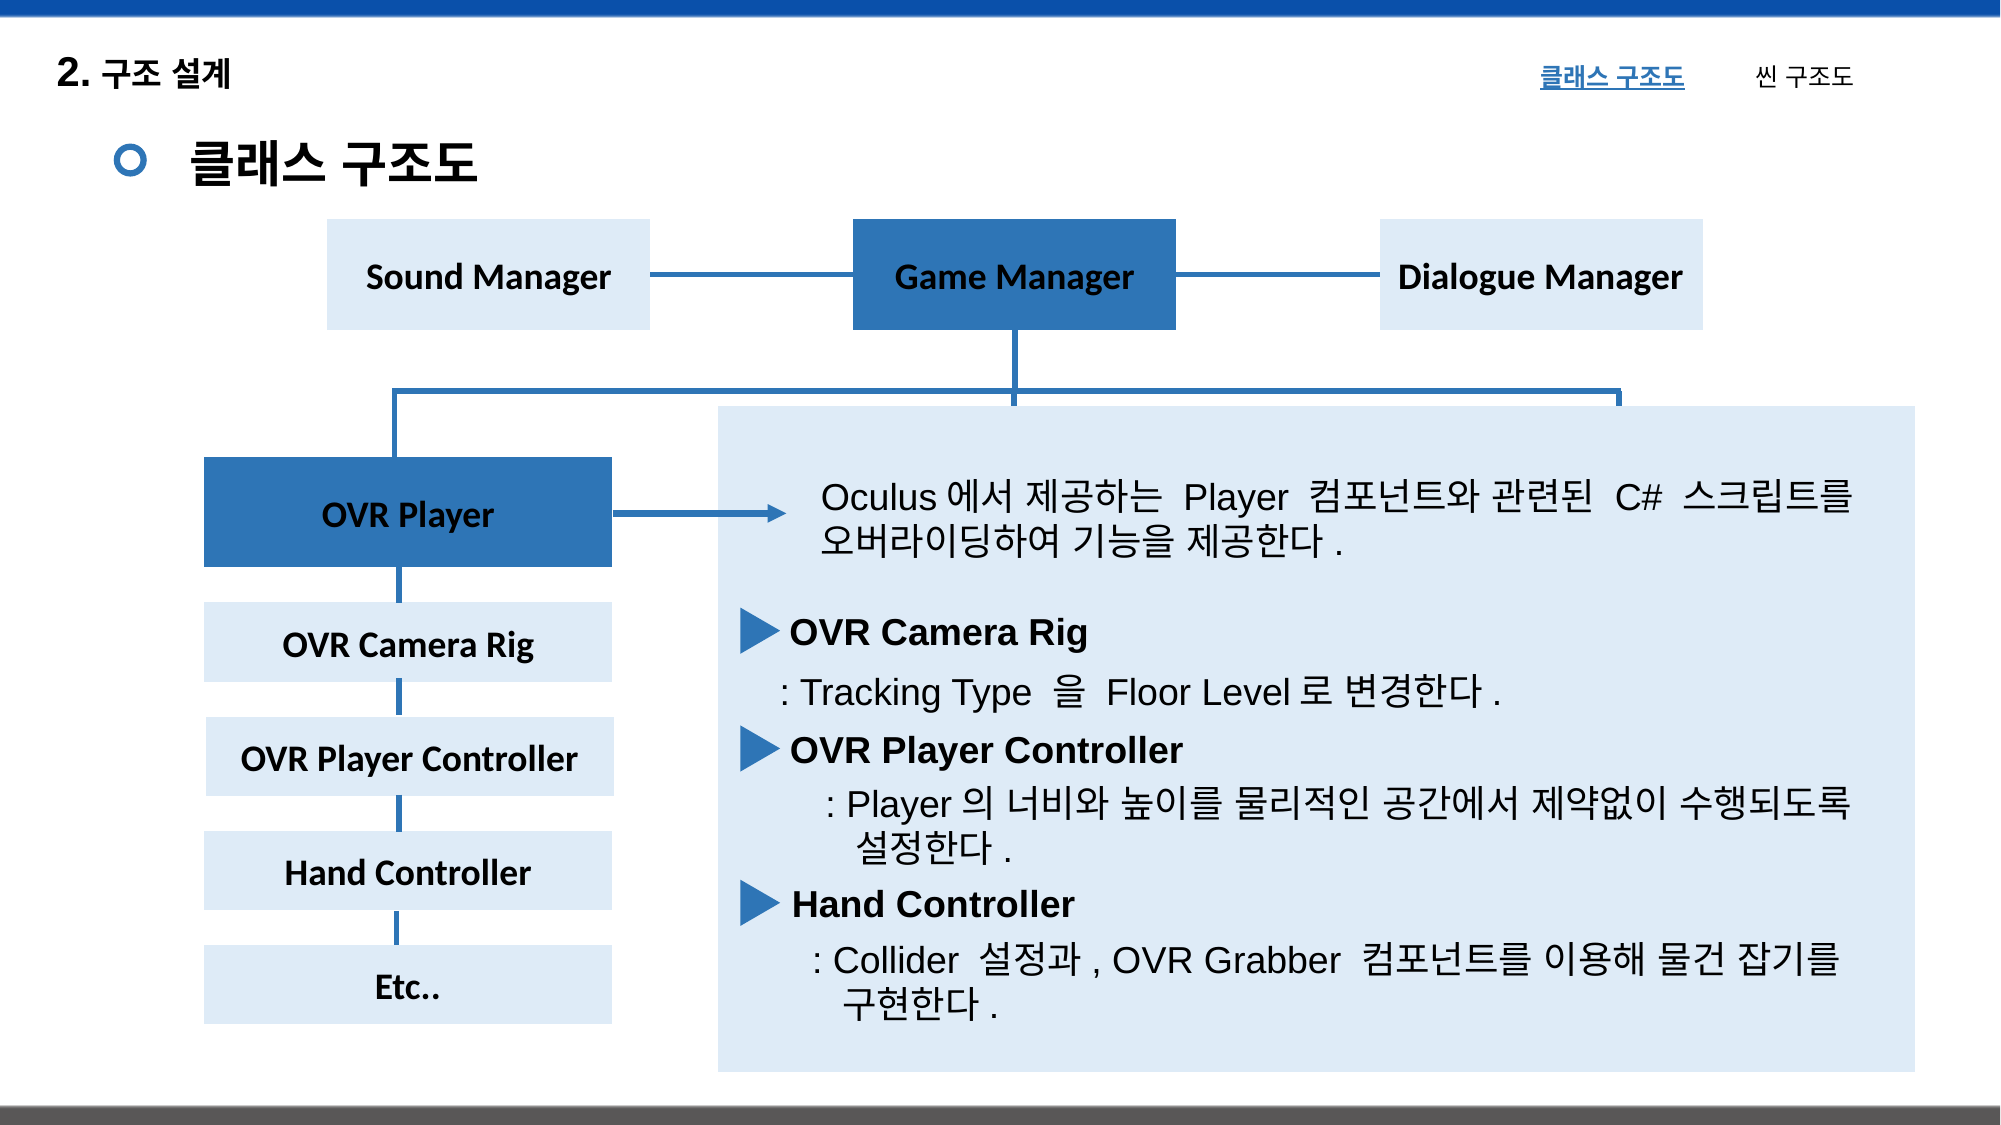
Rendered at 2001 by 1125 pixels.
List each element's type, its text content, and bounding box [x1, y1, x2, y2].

text_box OVR Player [204, 457, 612, 567]
text_box Oculus에서 제공하는 Player 컴포넌트와 관련된 C# 스크립트를 오버라이딩하여 기능을 제공한다. [806, 465, 1870, 571]
text_box : Collider 설정과, OVR Grabber 컴포넌트를 이용해 물건 잡기를 구현한다. [797, 928, 1856, 1034]
text_box [740, 879, 781, 926]
text_box OVR Camera Rig [204, 602, 612, 682]
text_box [740, 607, 781, 654]
text_box Etc.. [204, 945, 612, 1024]
text_box Sound Manager [327, 219, 650, 330]
text_box OVR Player Controller [775, 718, 1199, 778]
picture [0, 0, 2001, 1125]
text_box [718, 406, 1915, 1072]
text_box 클래스 구조도 [174, 125, 495, 201]
text_box Game Manager [853, 219, 1176, 330]
text_box Dialogue Manager [1380, 219, 1703, 330]
text_box Hand Controller [777, 872, 1091, 933]
text_box : Player의 너비와 높이를 물리적인 공간에서 제약없이 수행되도록 설정한다. [810, 772, 1868, 878]
text_box OVR Player Controller [206, 717, 614, 796]
text_box OVR Camera Rig [774, 600, 1104, 661]
text_box [115, 145, 145, 175]
text_box Hand Controller [204, 831, 612, 910]
text_box 클래스 구조도 씬 구조도 [1525, 53, 1921, 99]
text_box : Tracking Type 을 Floor Level로 변경한다. [764, 660, 1518, 721]
text_box 2.구조 설계 [41, 37, 536, 103]
text_box [740, 725, 781, 772]
